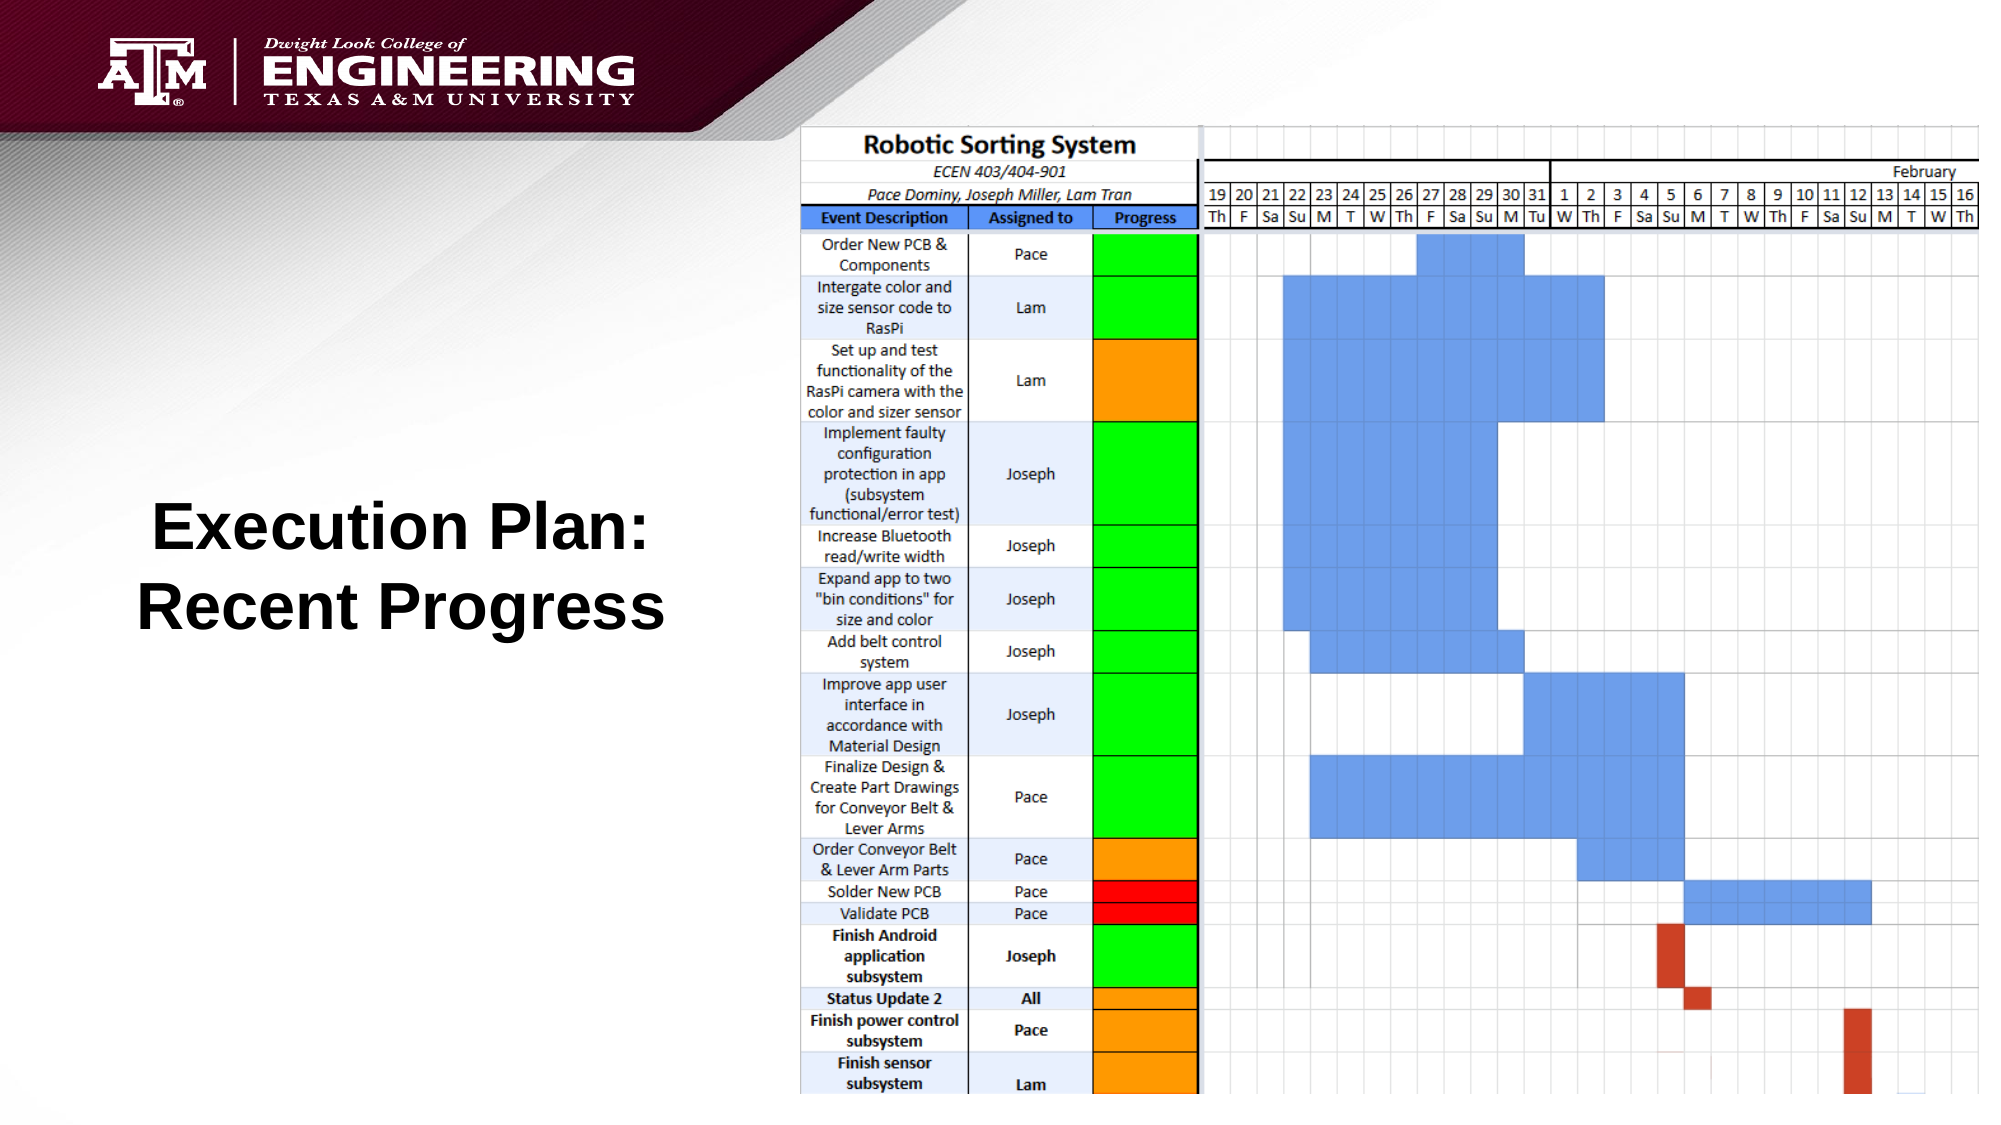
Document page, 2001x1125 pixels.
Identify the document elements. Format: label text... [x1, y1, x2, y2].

title Execution Plan: Recent Progress [64, 427, 739, 698]
picture [0, 0, 2001, 1125]
